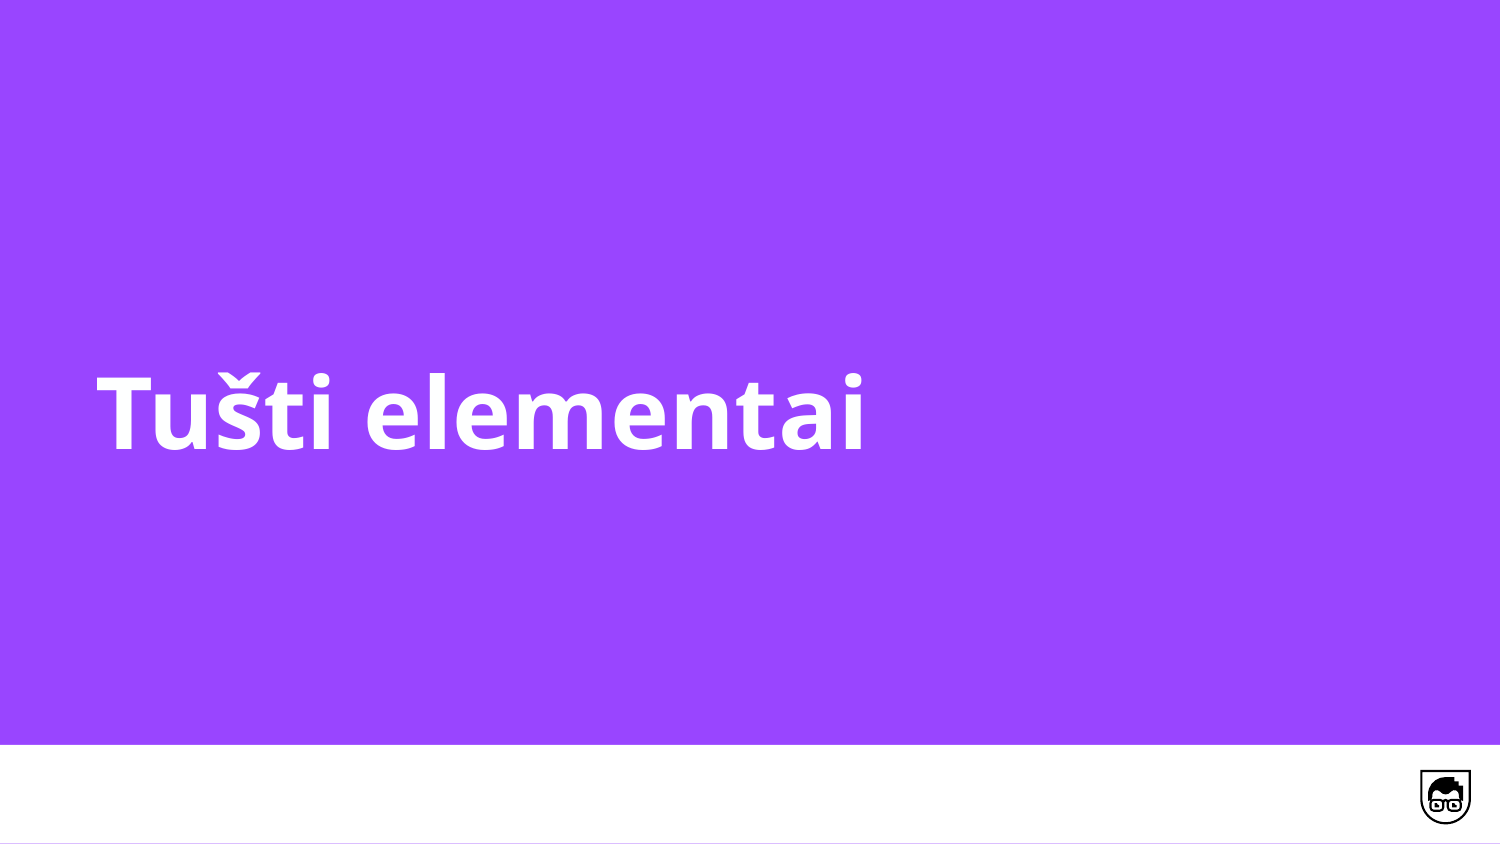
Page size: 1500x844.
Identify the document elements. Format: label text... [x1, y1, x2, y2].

title Tušti elementai [80, 73, 1125, 745]
